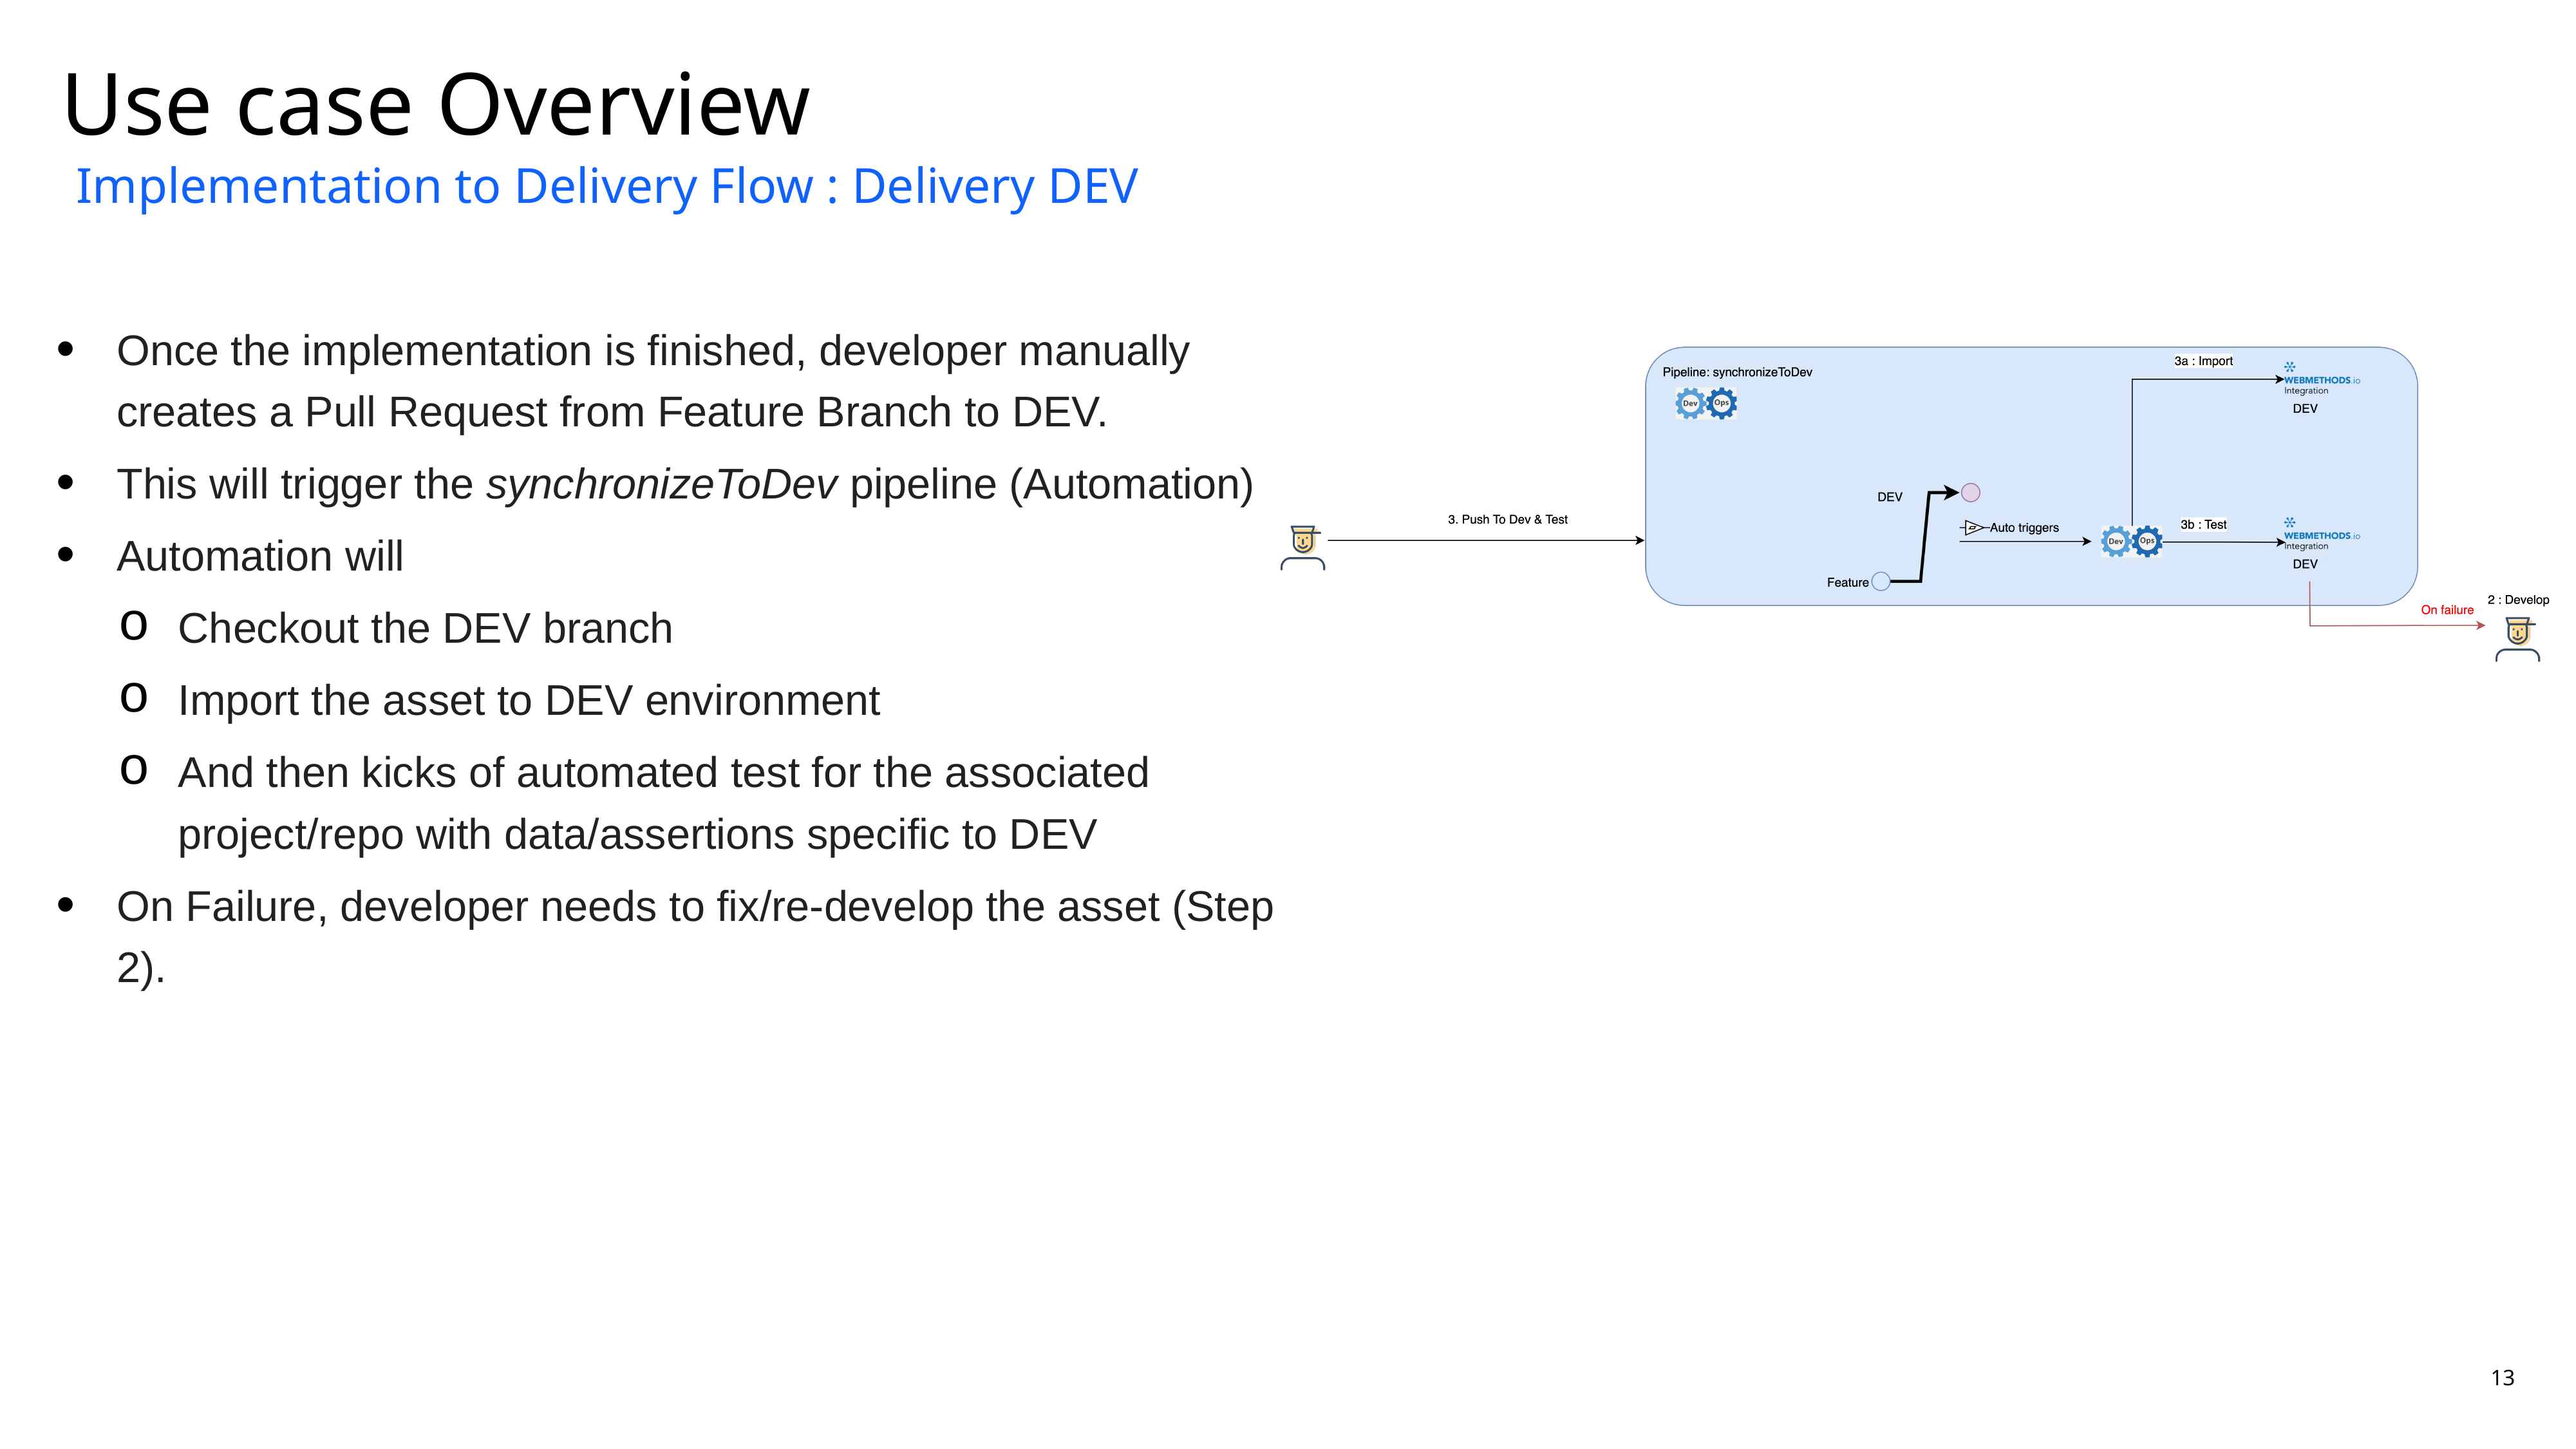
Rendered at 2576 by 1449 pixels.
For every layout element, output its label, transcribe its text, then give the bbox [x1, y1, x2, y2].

title Use case Overview [60, 60, 2447, 330]
picture [1268, 330, 2570, 676]
subtitle Implementation to Delivery Flow : Delivery DEV [75, 149, 2499, 211]
slide_number 13 [2488, 1367, 2515, 1394]
text_box Once the implementation is finished, developer manually creates a Pull Request from Feature Branch to DEV. This will trigger the synchronizeToDev pipeline (Automation) Automation will Checkout the DEV branch Import the asset to DEV environment And then kicks of automated test for the associated project/repo with data/assertions specific to DEV On Failure, developer needs to fix/re-develop the asset (Step 2). [56, 250, 1288, 1199]
